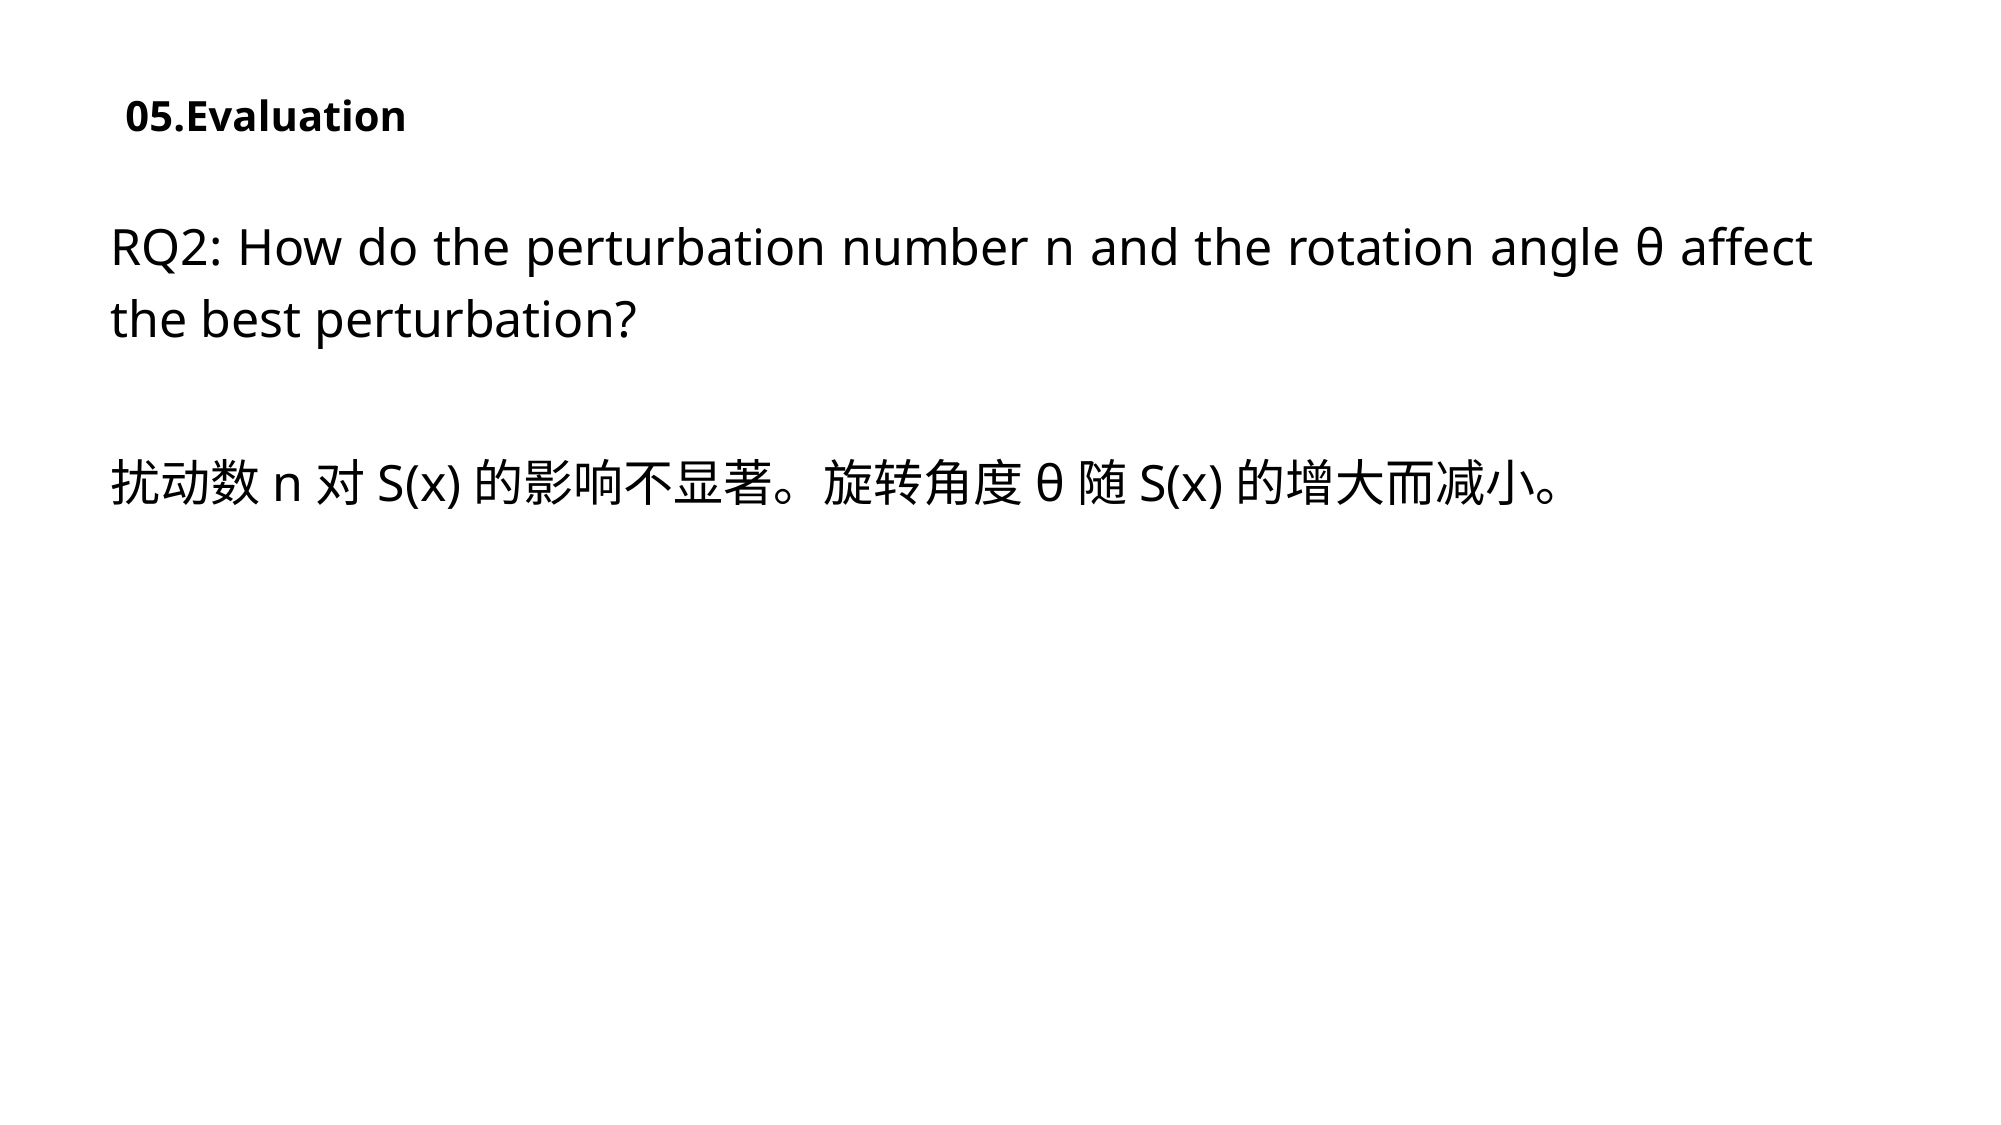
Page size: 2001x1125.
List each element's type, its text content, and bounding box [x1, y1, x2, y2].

text_box 05.Evaluation [110, 82, 744, 147]
text_box RQ2: How do the perturbation number n and the rotation angle θ affect the best perturbation? 扰动数n对S(x)的影响不显著。旋转角度θ随S(x)的增大而减小。 [110, 203, 1815, 594]
